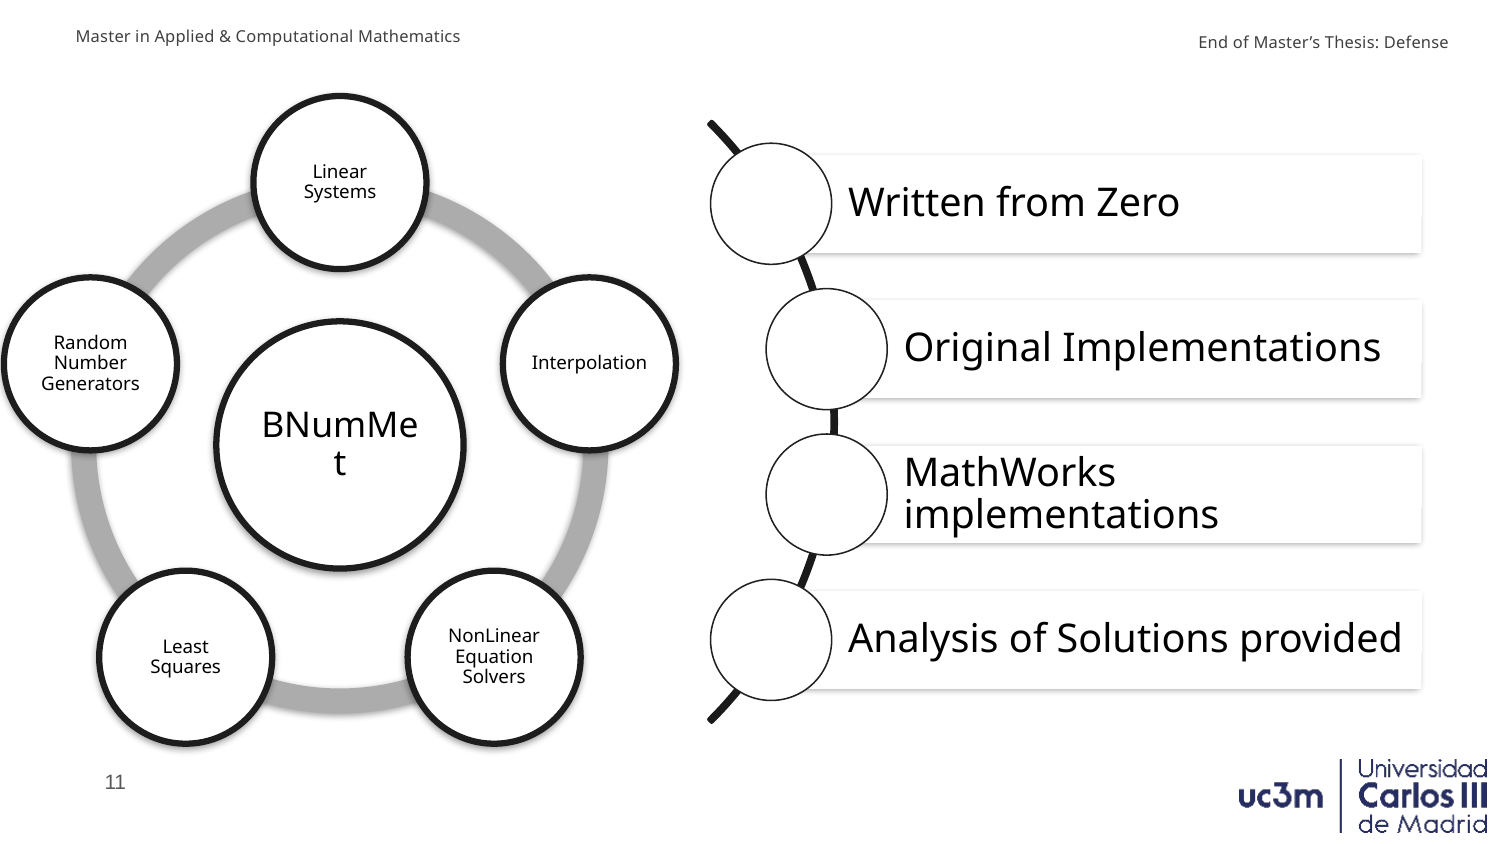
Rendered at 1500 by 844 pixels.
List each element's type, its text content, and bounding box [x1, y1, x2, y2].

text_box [3, 88, 677, 756]
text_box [699, 106, 1431, 738]
picture [1239, 759, 1487, 833]
slide_number 11 [51, 764, 142, 814]
